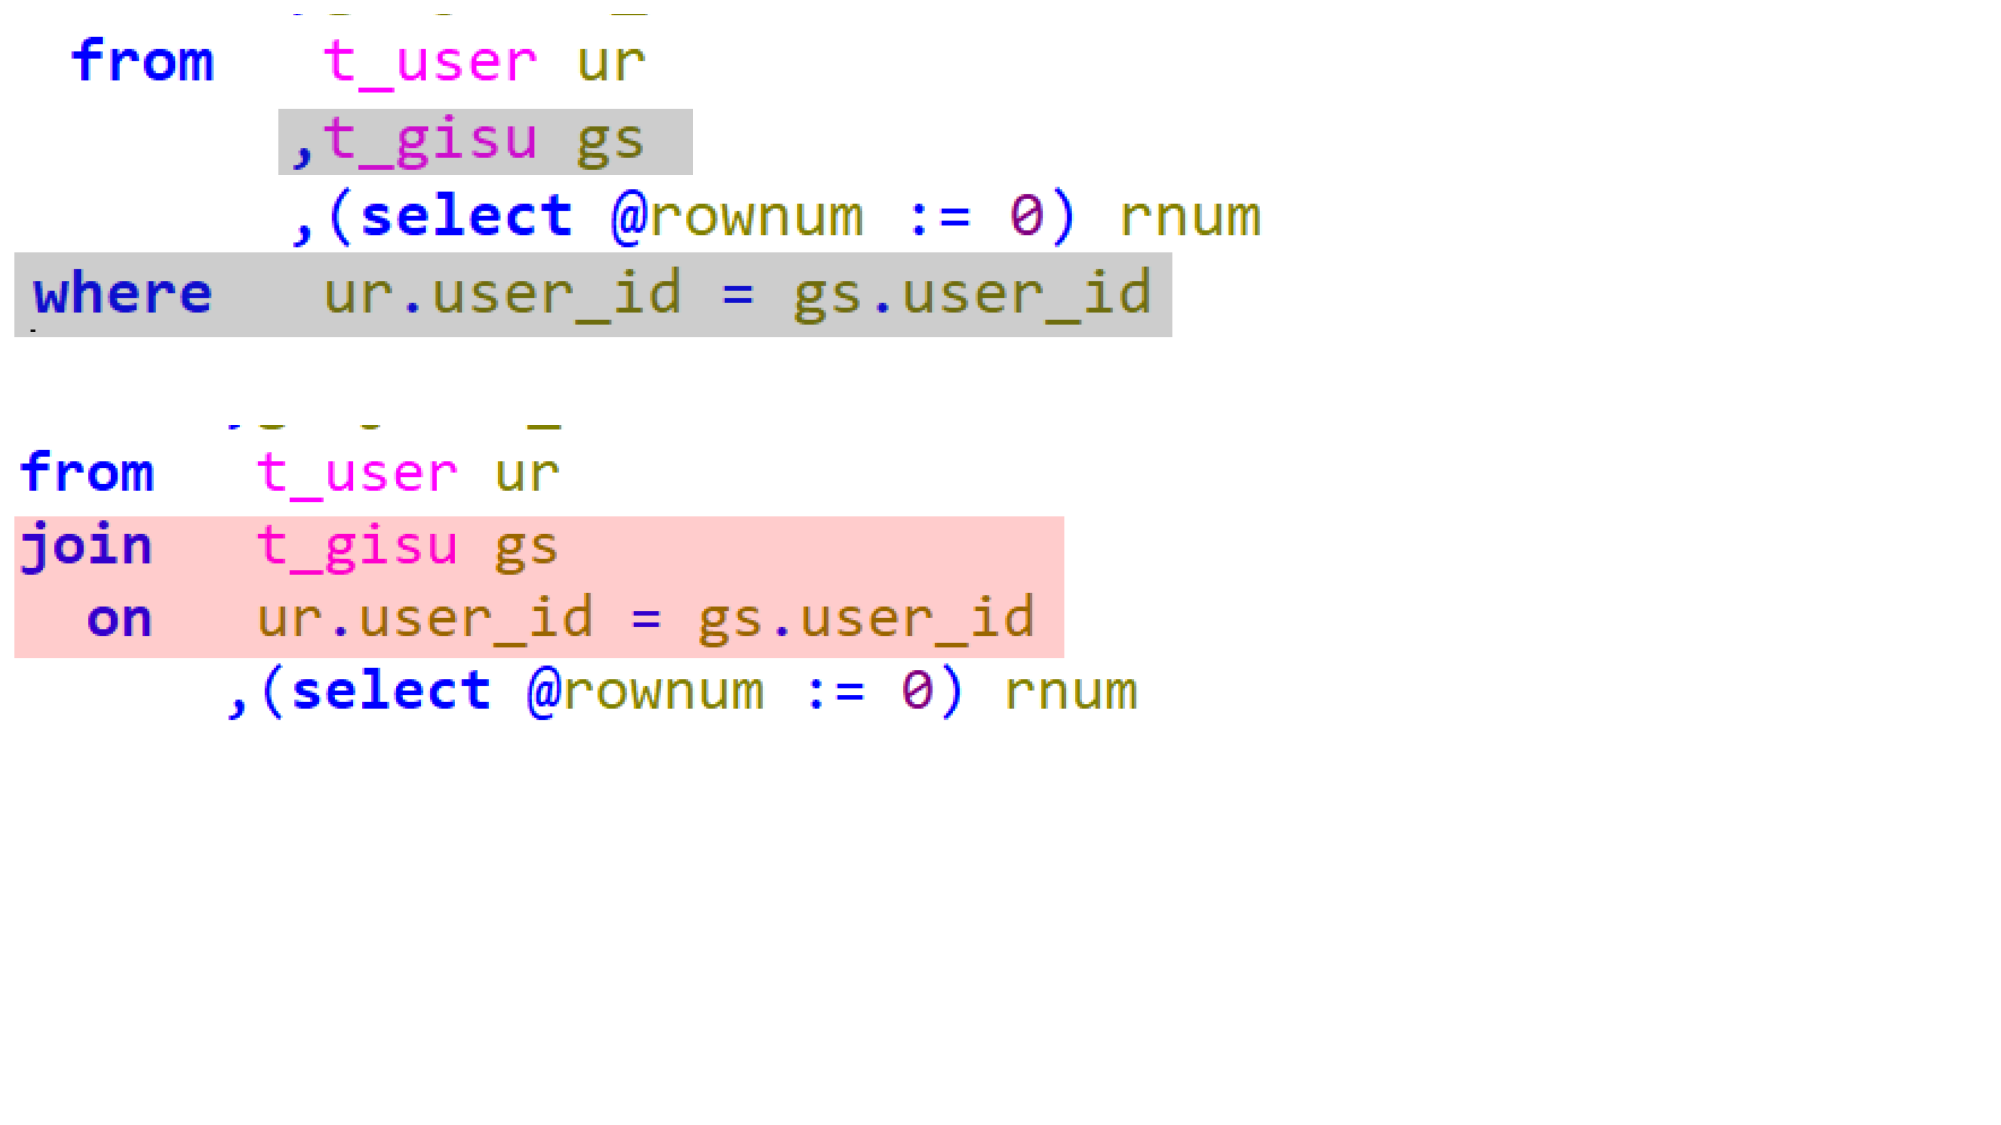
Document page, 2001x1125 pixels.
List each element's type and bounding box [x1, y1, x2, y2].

picture [0, 425, 1159, 736]
picture [15, 14, 1272, 332]
text_box [13, 251, 1173, 338]
